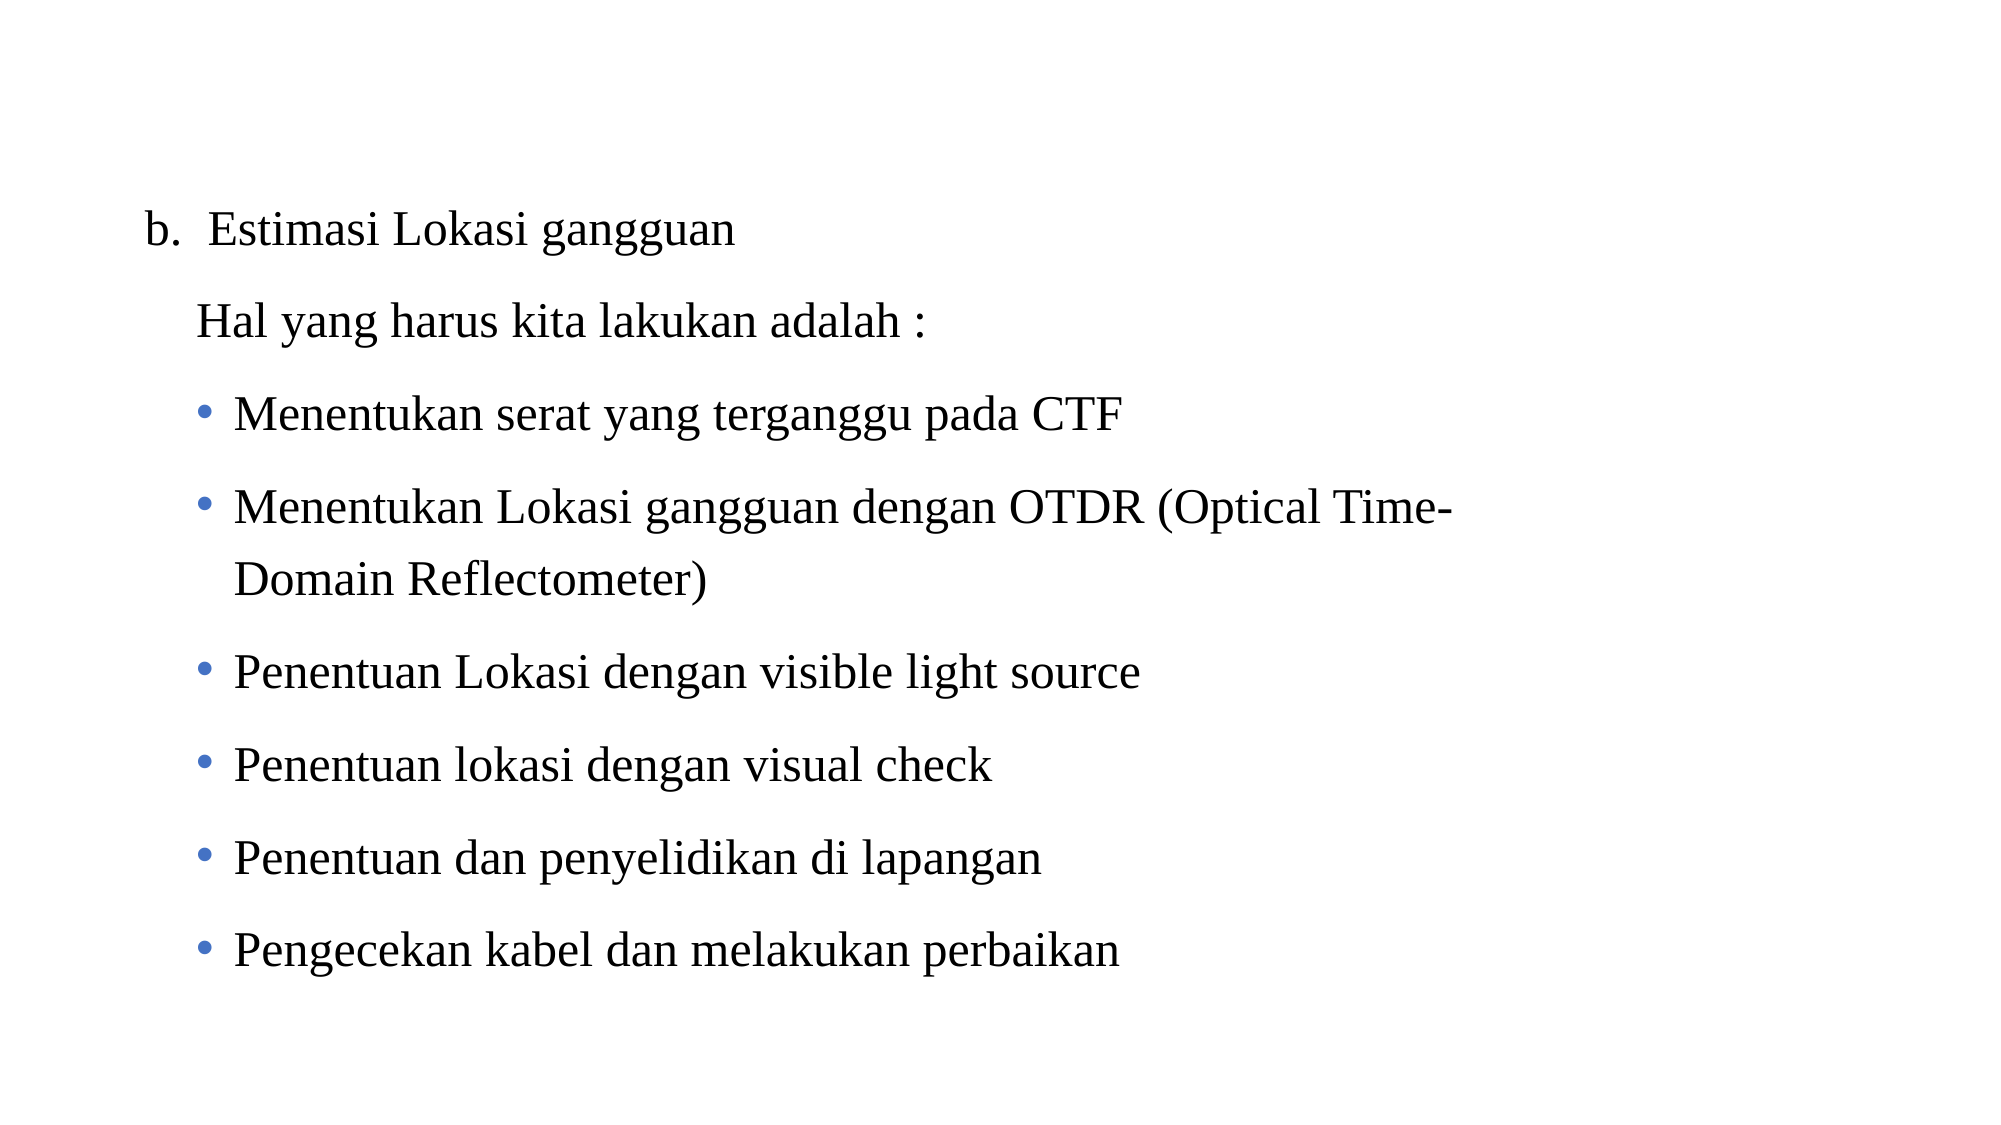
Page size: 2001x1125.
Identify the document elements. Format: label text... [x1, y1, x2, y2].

text_box b. Estimasi Lokasi gangguan Hal yang harus kita lakukan adalah : Menentukan serat yang terganggu pada CTF Menentukan Lokasi gangguan dengan OTDR (Optical Time-Domain Reflectometer) Penentuan Lokasi dengan visible light source Penentuan lokasi dengan visual check Penentuan dan penyelidikan di lapangan Pengecekan kabel dan melakukan perbaikan [130, 103, 1481, 1022]
